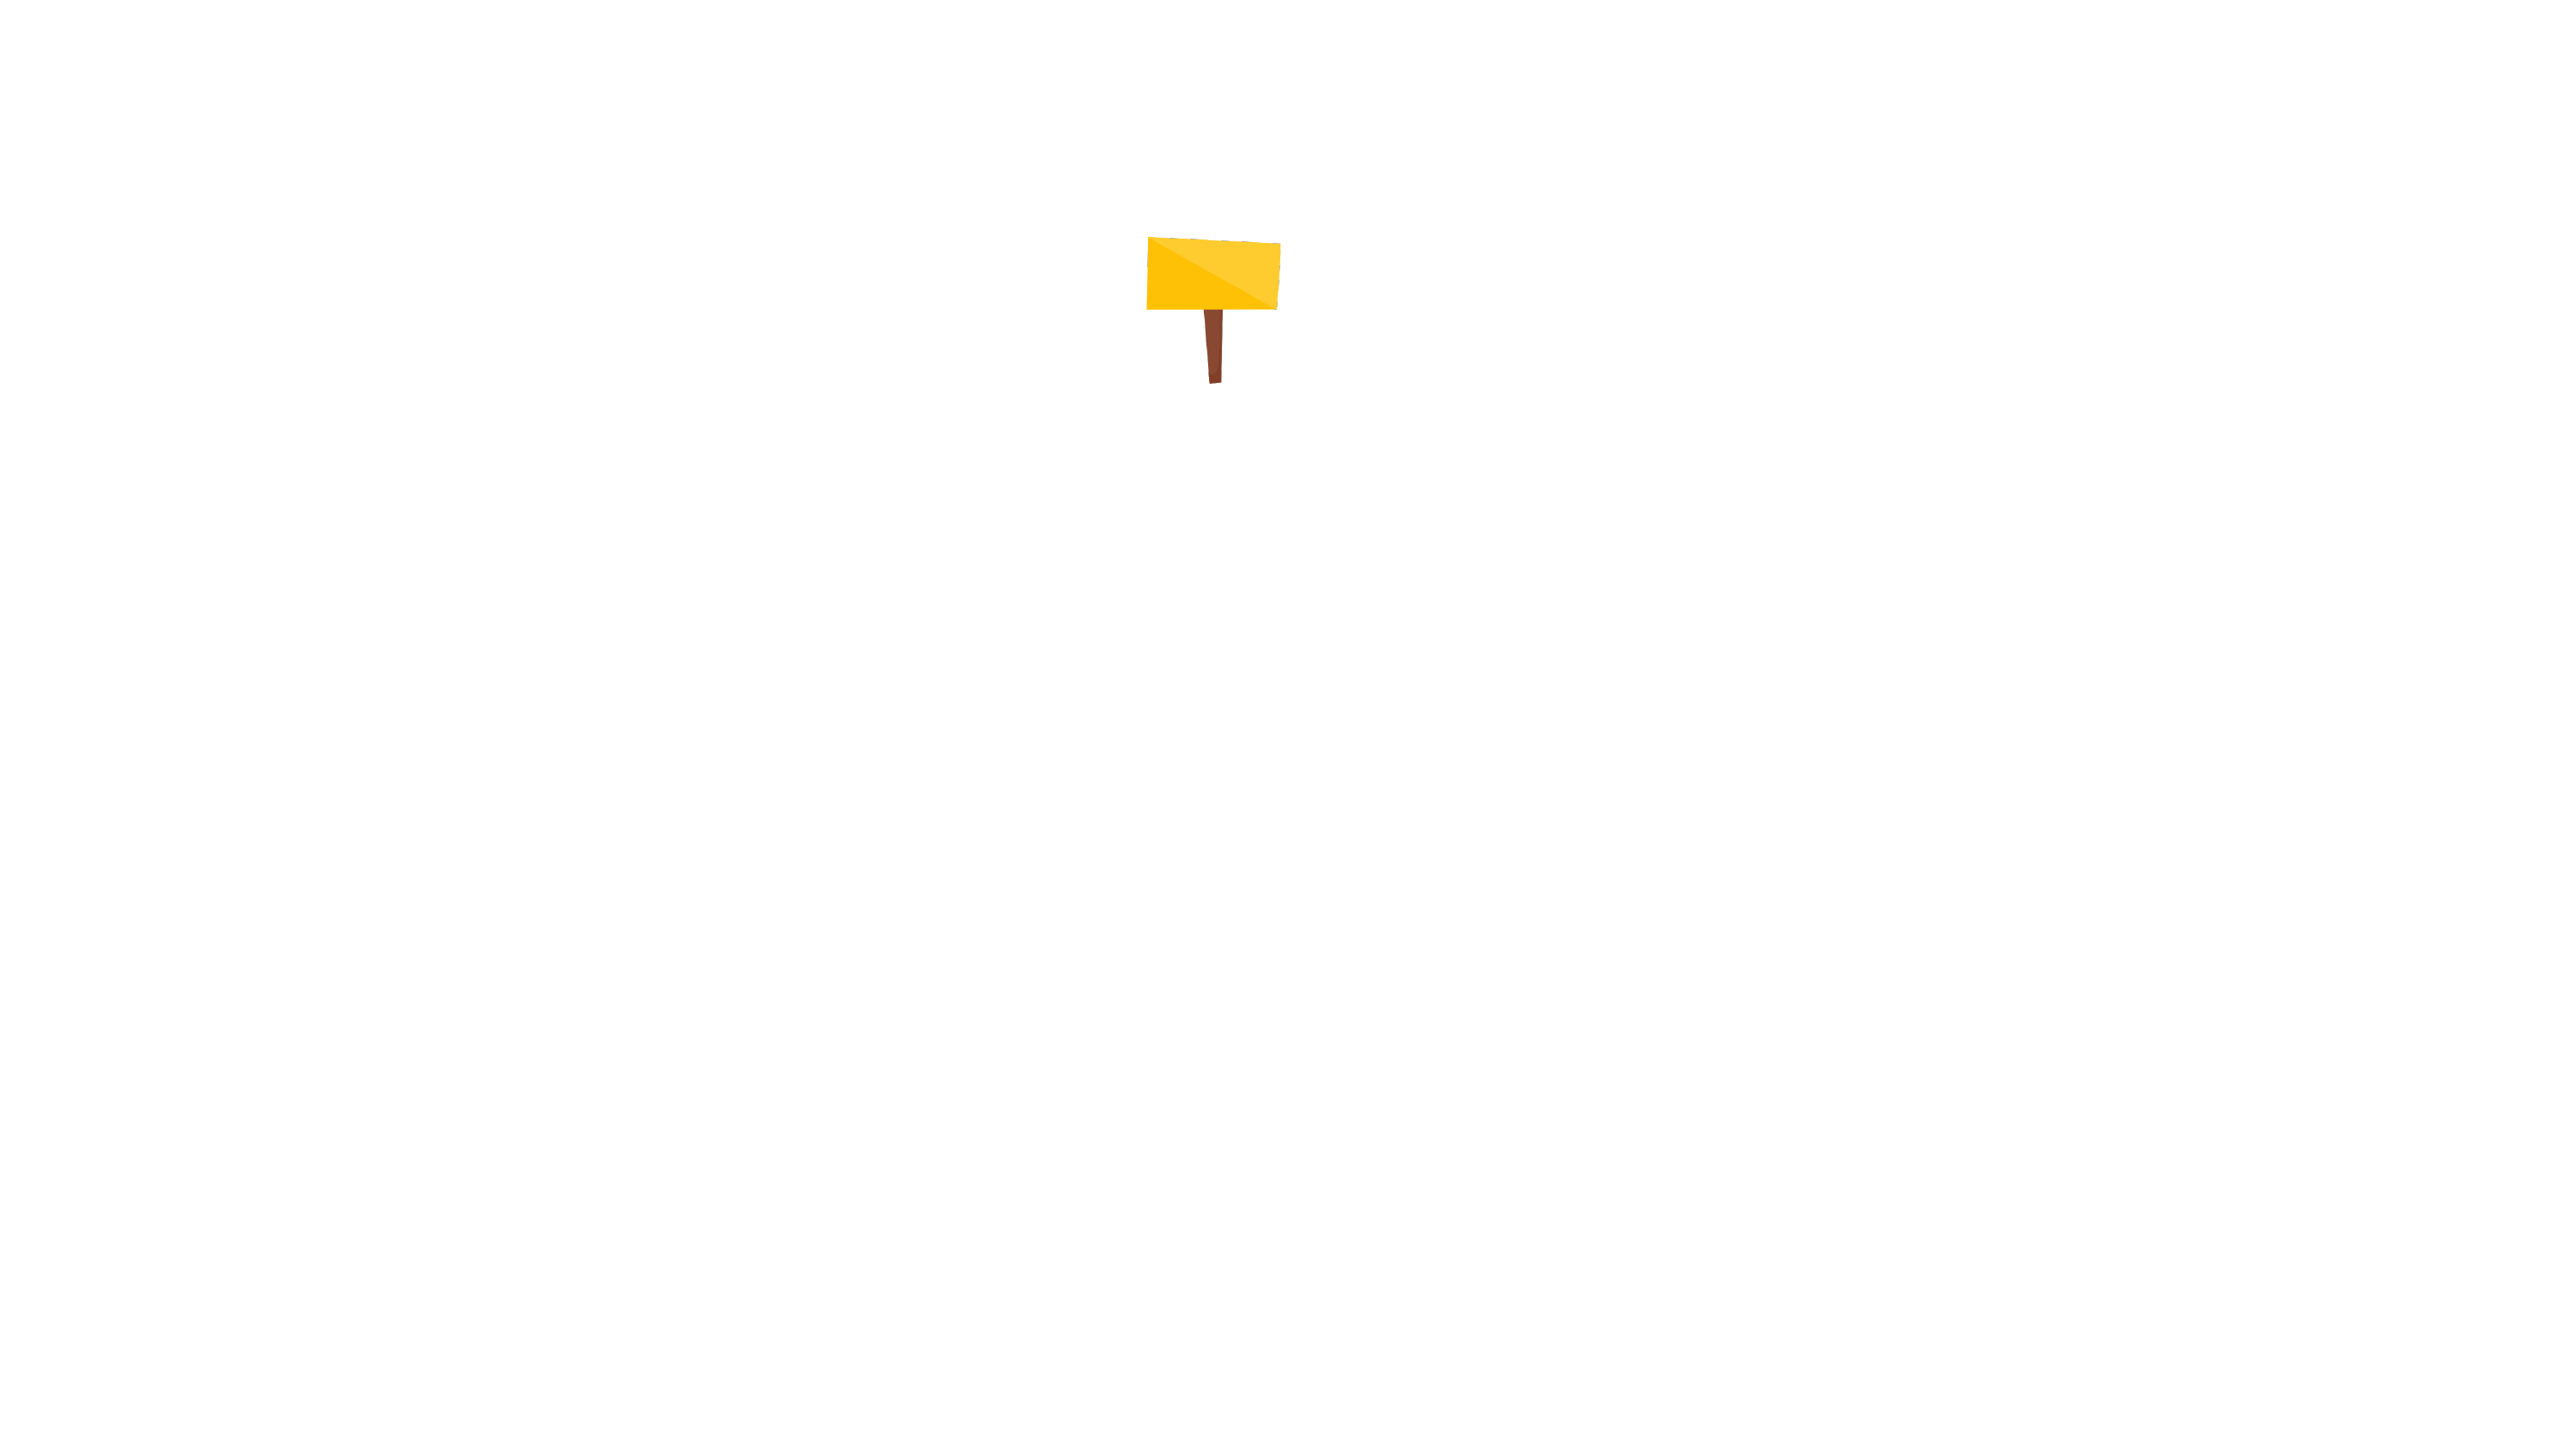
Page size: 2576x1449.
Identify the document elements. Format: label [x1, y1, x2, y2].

text_box [1146, 237, 1281, 384]
